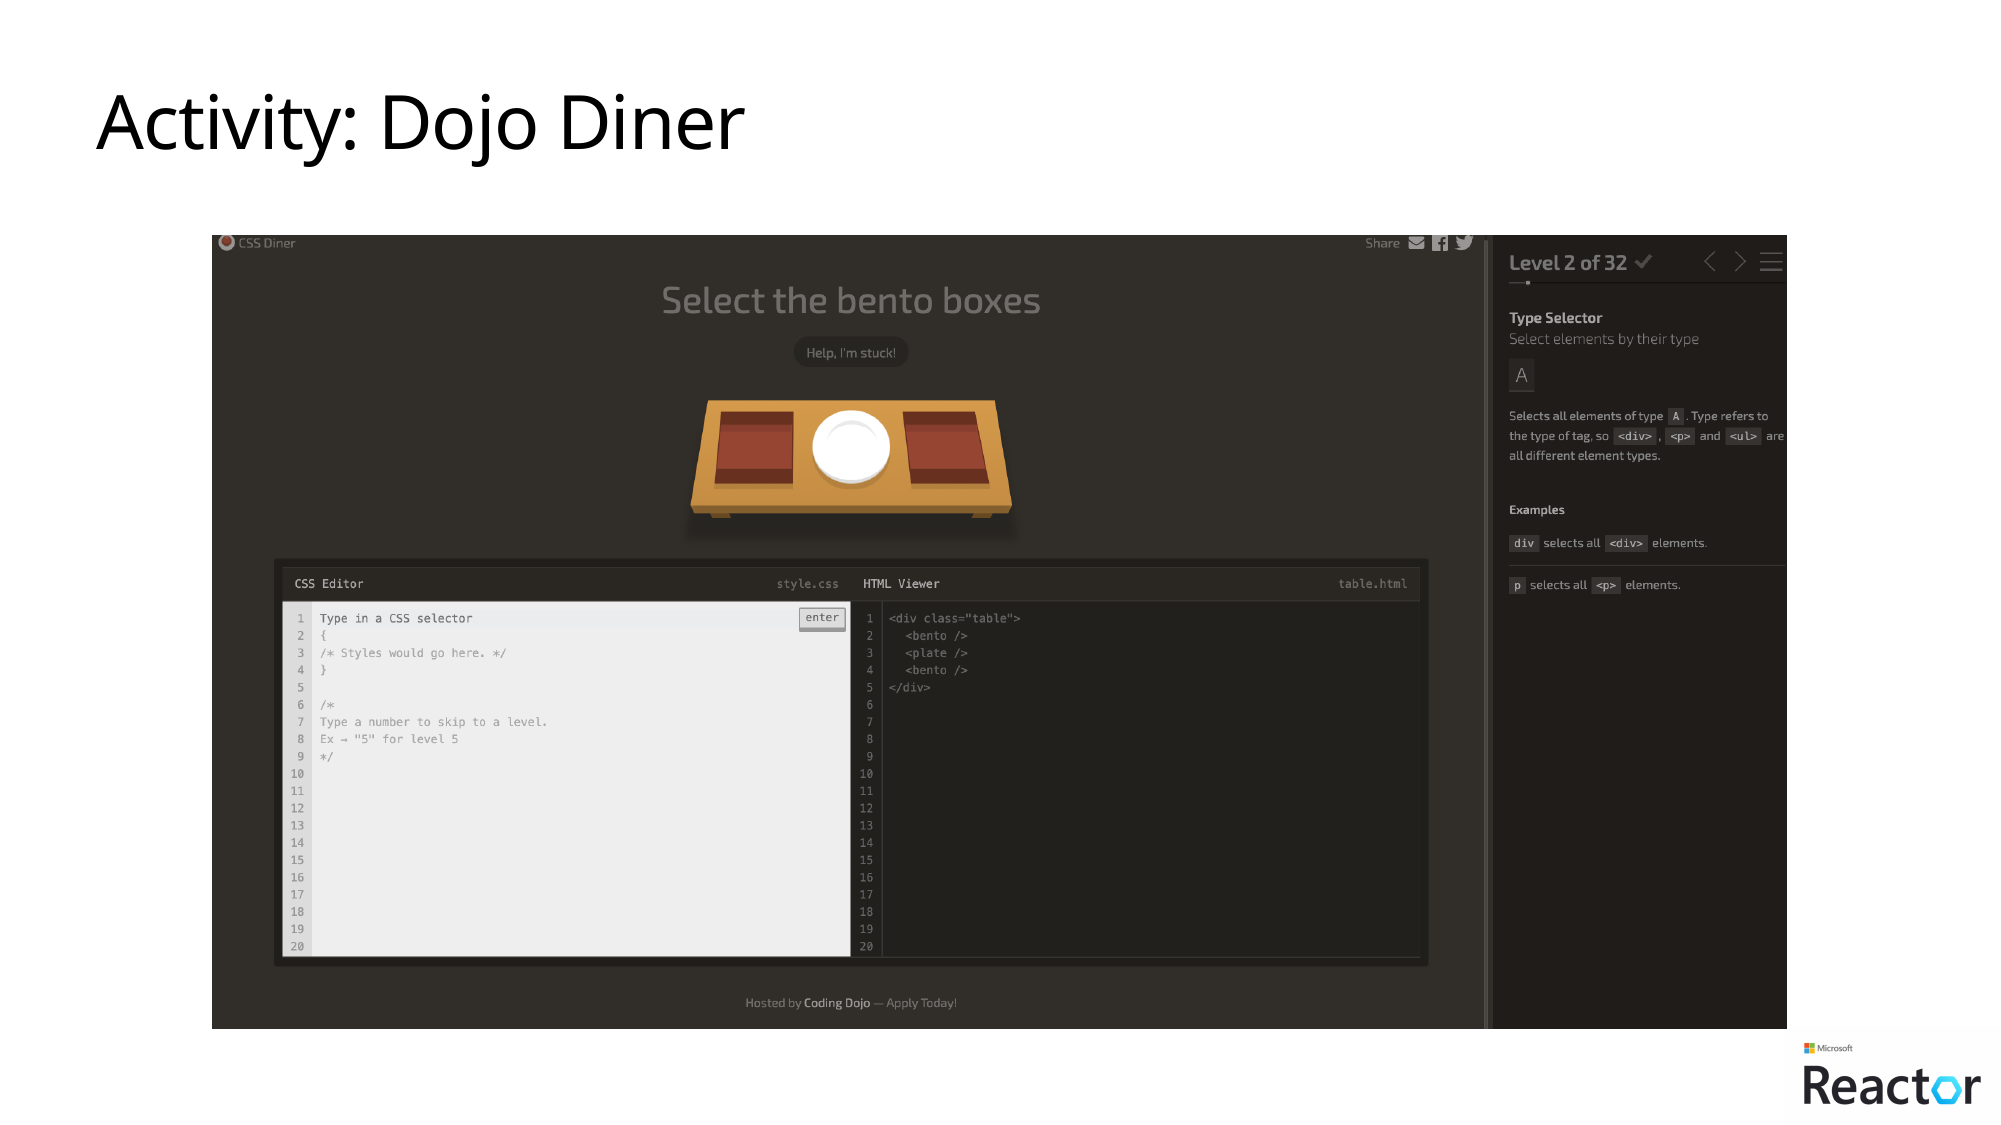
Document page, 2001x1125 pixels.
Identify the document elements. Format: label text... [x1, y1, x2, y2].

picture [1785, 1026, 2000, 1125]
title Activity: Dojo Diner [96, 75, 1904, 166]
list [212, 235, 1787, 1029]
